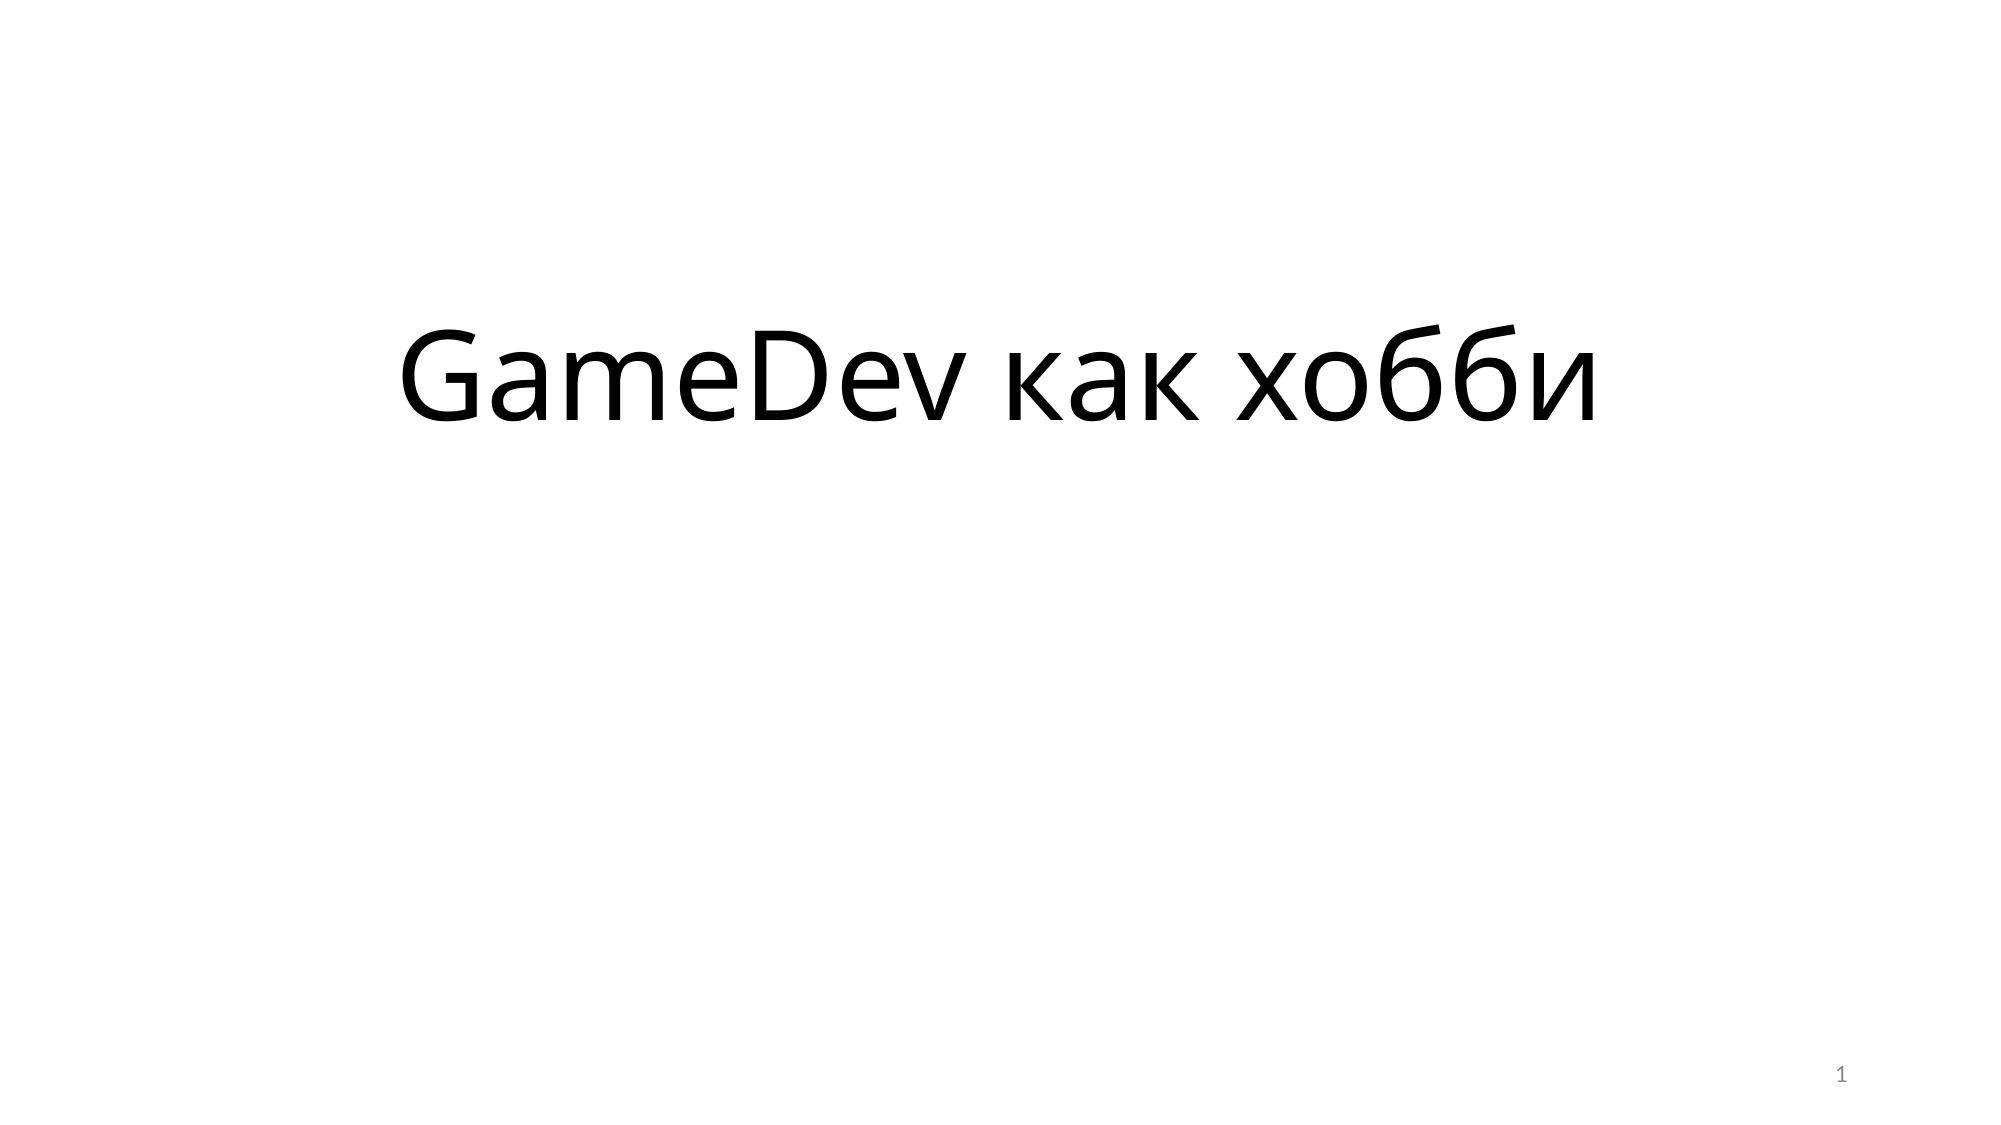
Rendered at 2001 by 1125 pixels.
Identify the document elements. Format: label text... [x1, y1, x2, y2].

slide_number 1 [1412, 1042, 1863, 1103]
title GameDev как хобби [249, 184, 1750, 576]
